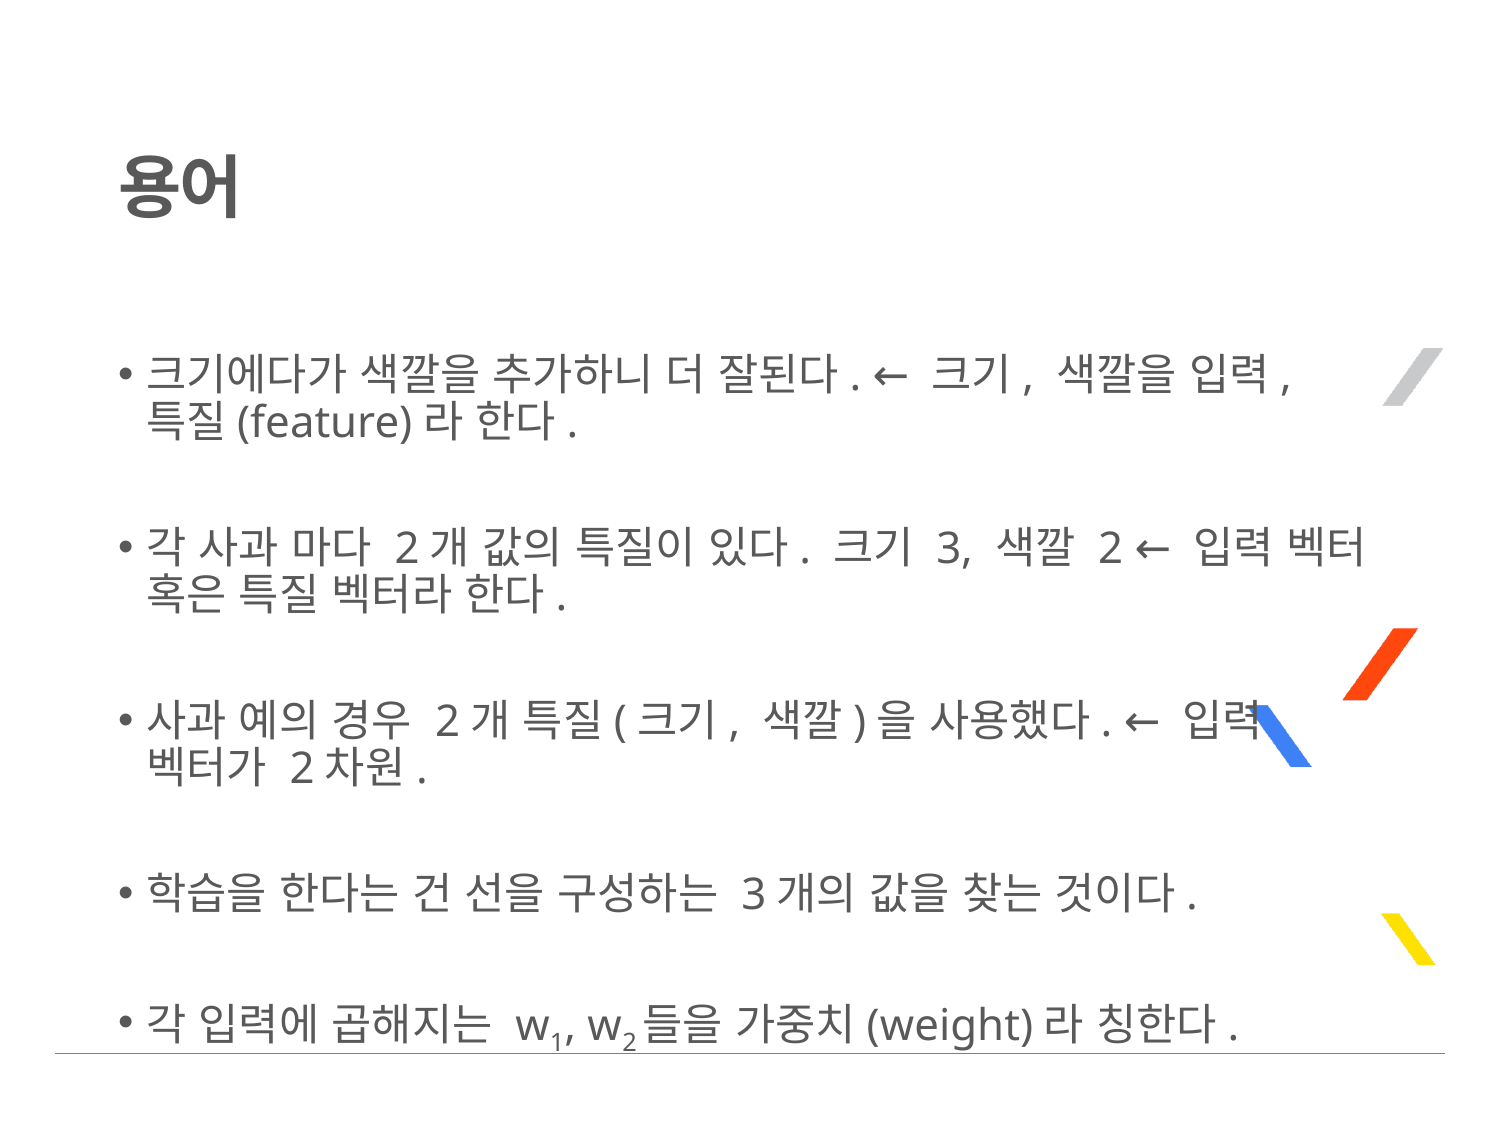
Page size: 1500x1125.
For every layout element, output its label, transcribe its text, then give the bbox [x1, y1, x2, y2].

picture [1397, 348, 1443, 965]
title 용어 [103, 137, 1397, 244]
list 크기에다가 색깔을 추가하니 더 잘된다. ← 크기, 색깔을 입력, 특질(feature)라 한다. 각 사과 마다 2개 값의 특질이 있다. 크기 3, 색깔 2 ← 입력 벡터 혹은 특질 벡터라 한다. 사과 예의 경우 2개 특질(크기, 색깔)을 사용했다. ← 입력 벡터가 2차원. 학습을 한다는 건 선을 구성하는 3개의 값을 찾는 것이다. 각 입력에 곱해지는 w1, w2들을 가중치(weight)라 칭한다. [103, 345, 1397, 1059]
